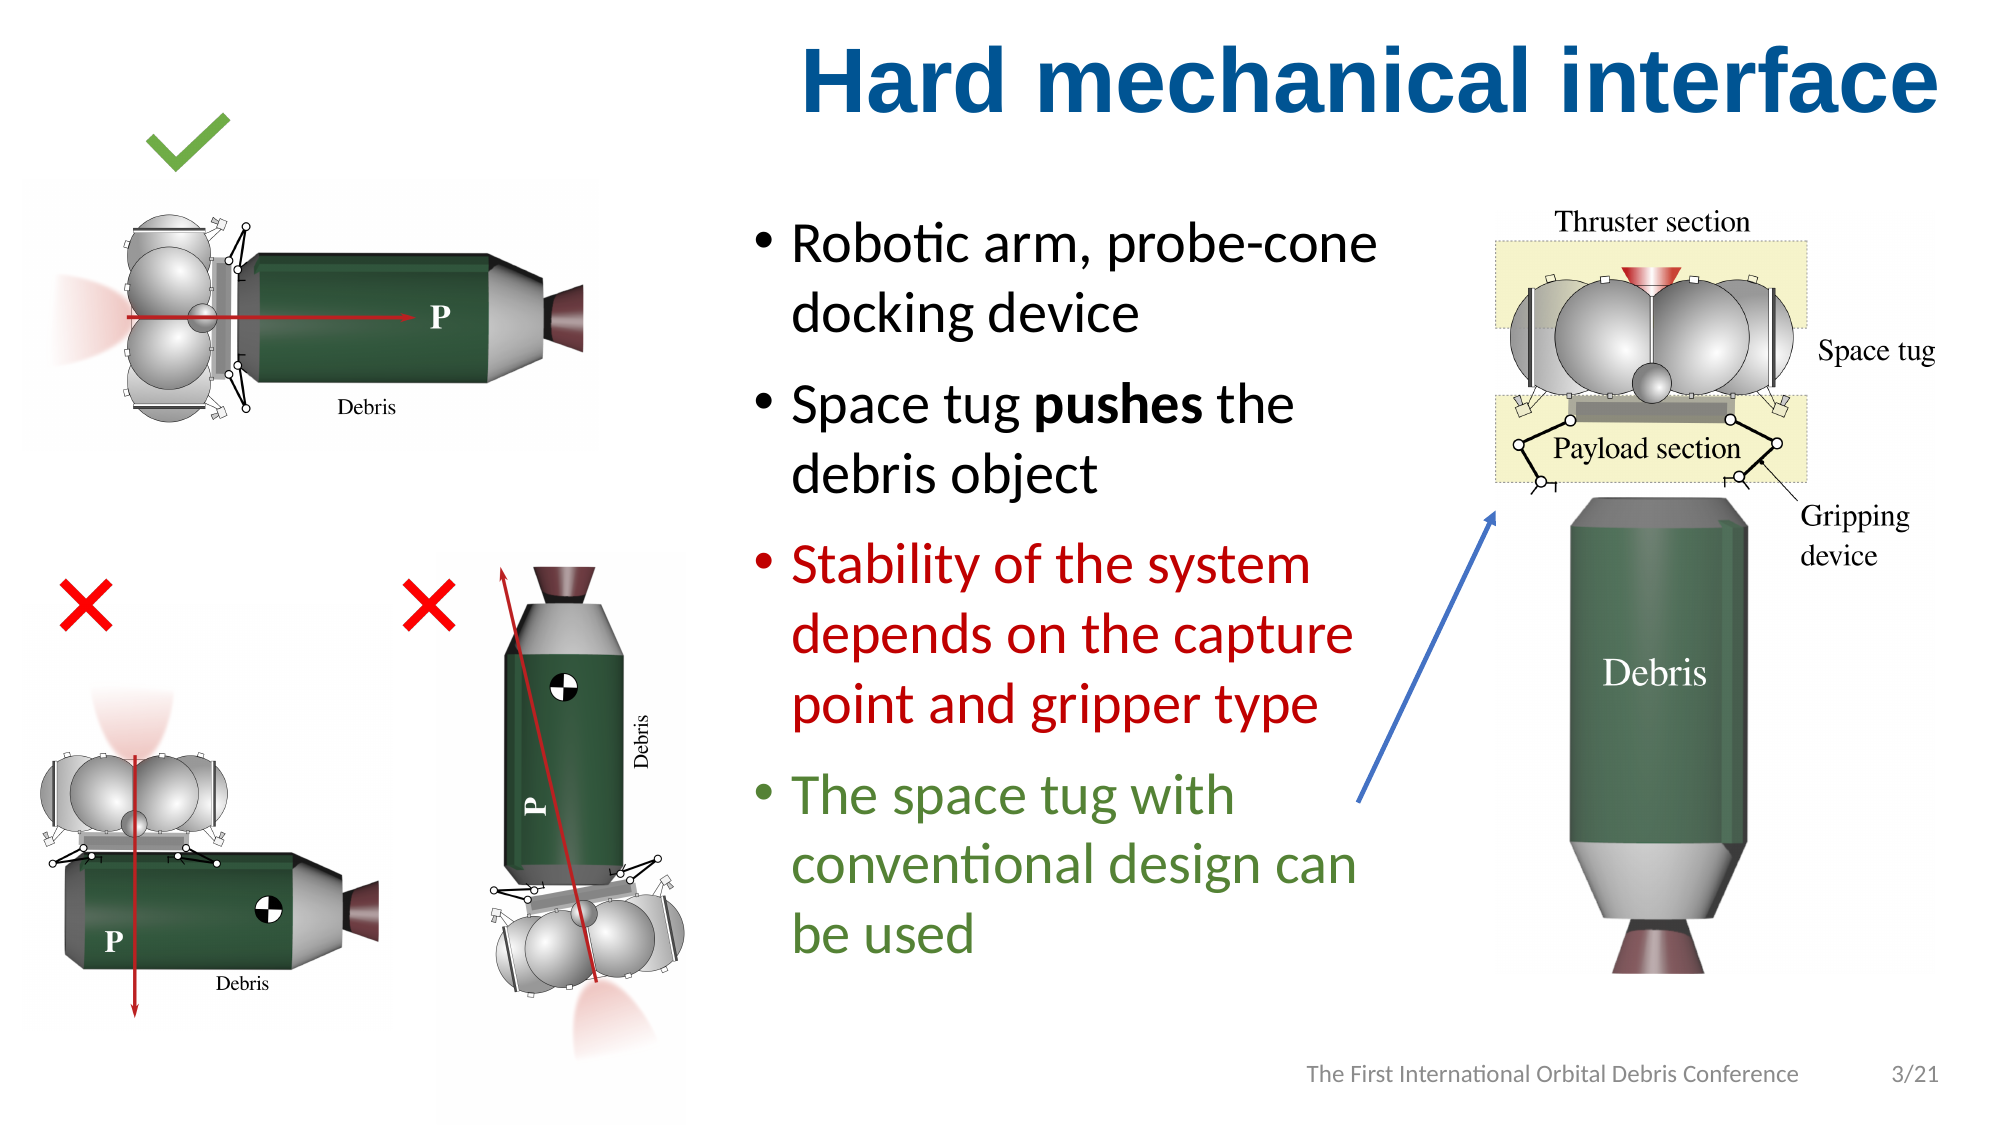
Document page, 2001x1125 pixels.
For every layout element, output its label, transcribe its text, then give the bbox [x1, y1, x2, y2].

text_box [1357, 510, 1496, 803]
picture [22, 98, 599, 451]
picture [1495, 210, 1935, 974]
list Robotic arm, probe-cone docking device Space tug pushes the debris object Stability of the system depends on the capture point and gripper type The space tug with conventional design can be used [738, 181, 1424, 989]
title Hard mechanical interface [741, 24, 1957, 142]
footer The First International Orbital Debris Conference [741, 1042, 1821, 1103]
slide_number 3/21 [1841, 1042, 1955, 1103]
picture [22, 553, 848, 1125]
